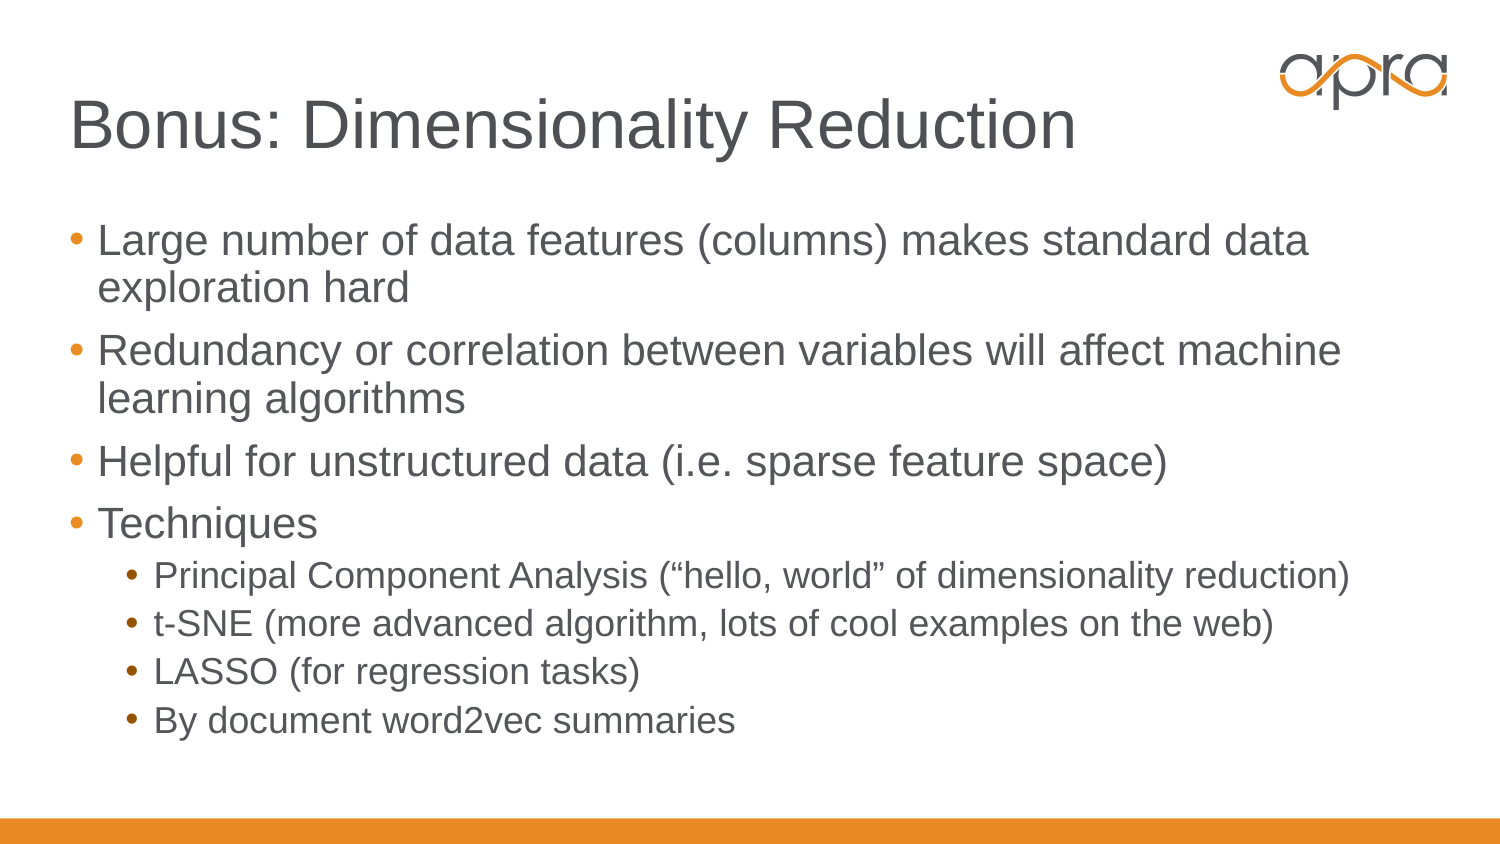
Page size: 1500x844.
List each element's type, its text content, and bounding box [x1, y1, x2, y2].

picture [0, 0, 1500, 844]
list Large number of data features (columns) makes standard data exploration hard Redundancy or correlation between variables will affect machine learning algorithms Helpful for unstructured data (i.e. sparse feature space) Techniques Principal Component Analysis (“hello, world” of dimensionality reduction) t-SNE (more advanced algorithm, lots of cool examples on the web) LASSO (for regression tasks) By document word2vec summaries [54, 210, 1446, 795]
title Bonus: Dimensionality Reduction [54, 44, 1446, 208]
